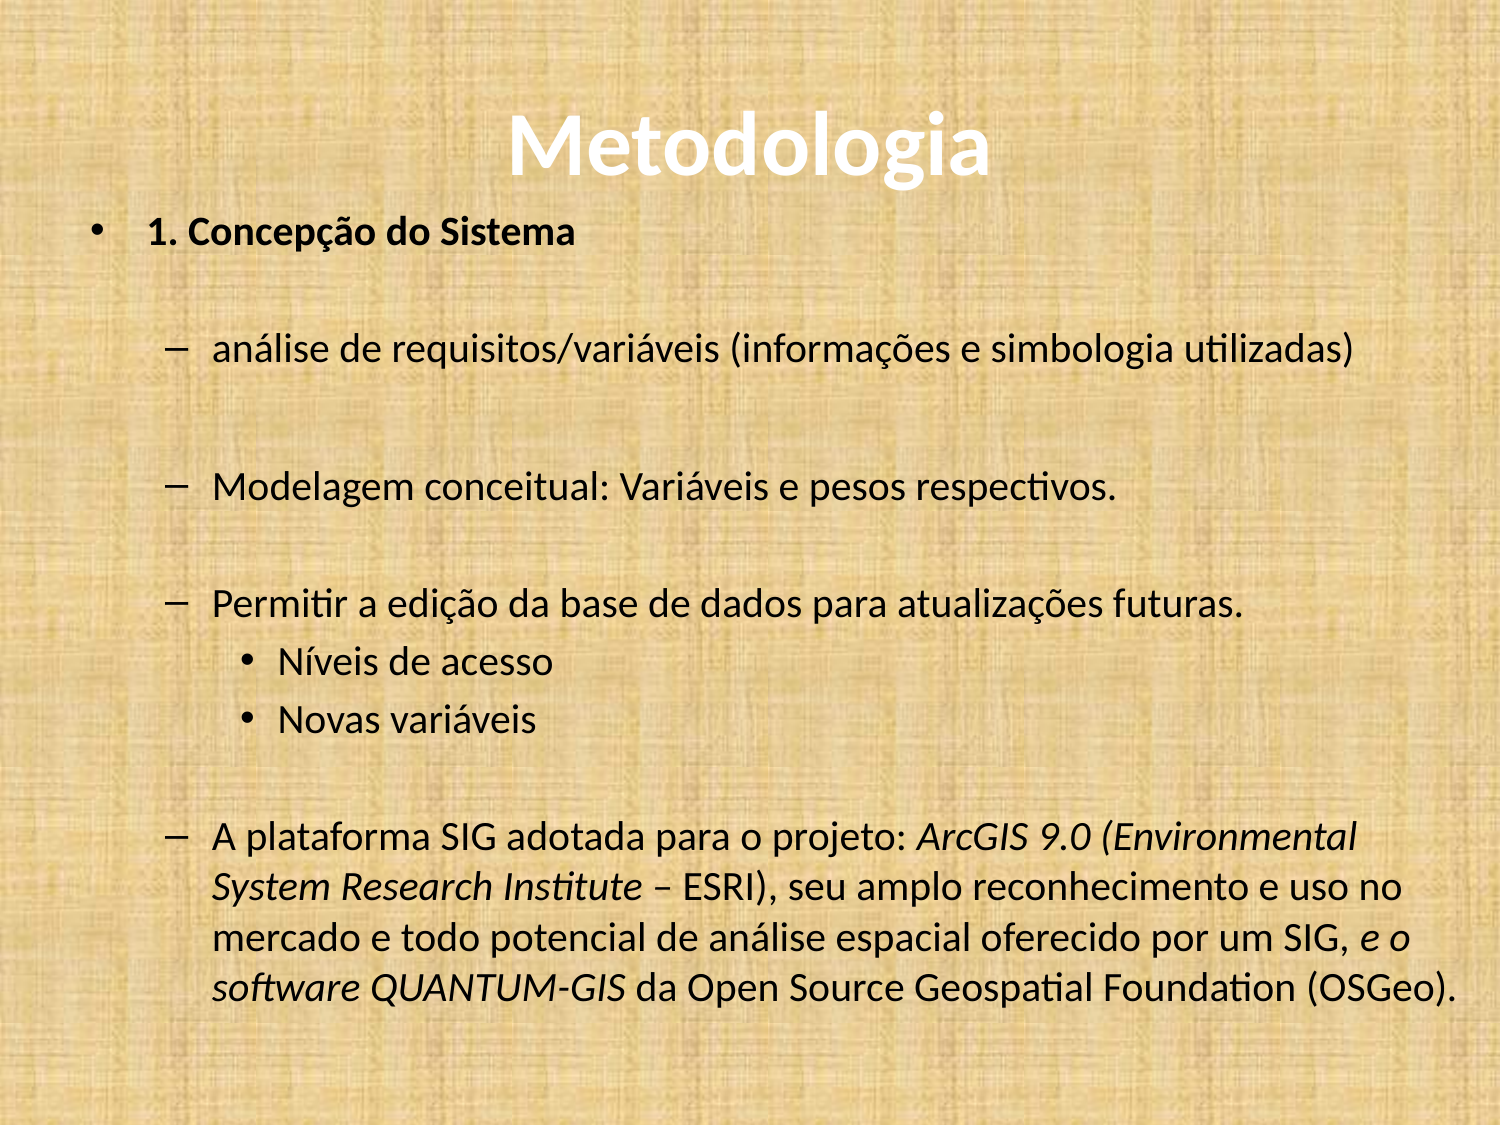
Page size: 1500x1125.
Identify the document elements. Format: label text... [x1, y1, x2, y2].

list 1. Concepção do Sistema análise de requisitos/variáveis (informações e simbologia utilizadas) Modelagem conceitual: Variáveis e pesos respectivos. Permitir a edição da base de dados para atualizações futuras. Níveis de acesso Novas variáveis A plataforma SIG adotada para o projeto: ArcGIS 9.0 (Environmental System Research Institute – ESRI), seu amplo reconhecimento e uso no mercado e todo potencial de análise espacial oferecido por um SIG, e o software QUANTUM-GIS da Open Source Geospatial Foundation (OSGeo). [75, 196, 1500, 1125]
picture [0, 0, 1500, 1125]
title Metodologia [75, 45, 1425, 196]
